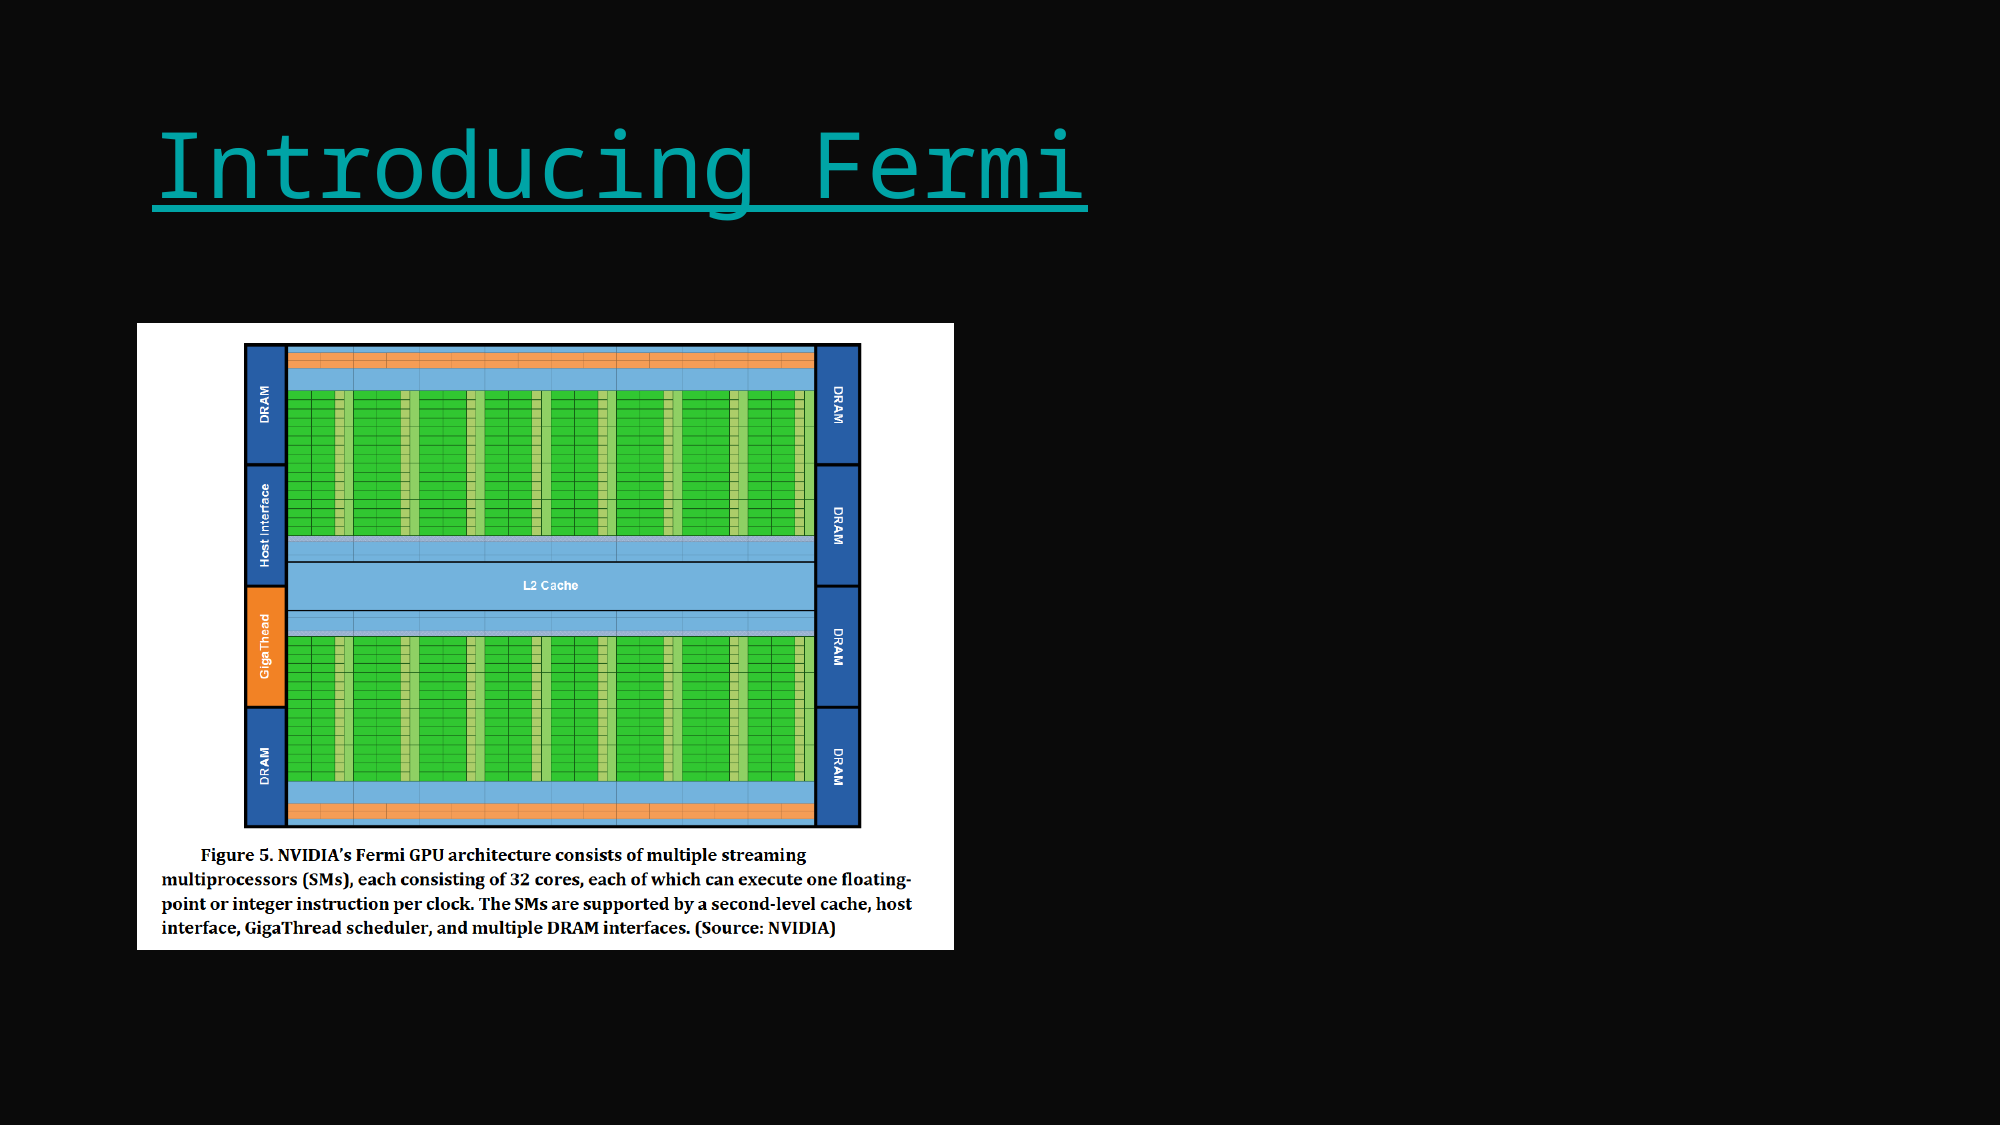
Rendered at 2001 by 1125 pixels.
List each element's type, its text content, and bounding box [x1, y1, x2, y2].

title Introducing Fermi [137, 59, 1863, 278]
picture [137, 323, 954, 950]
